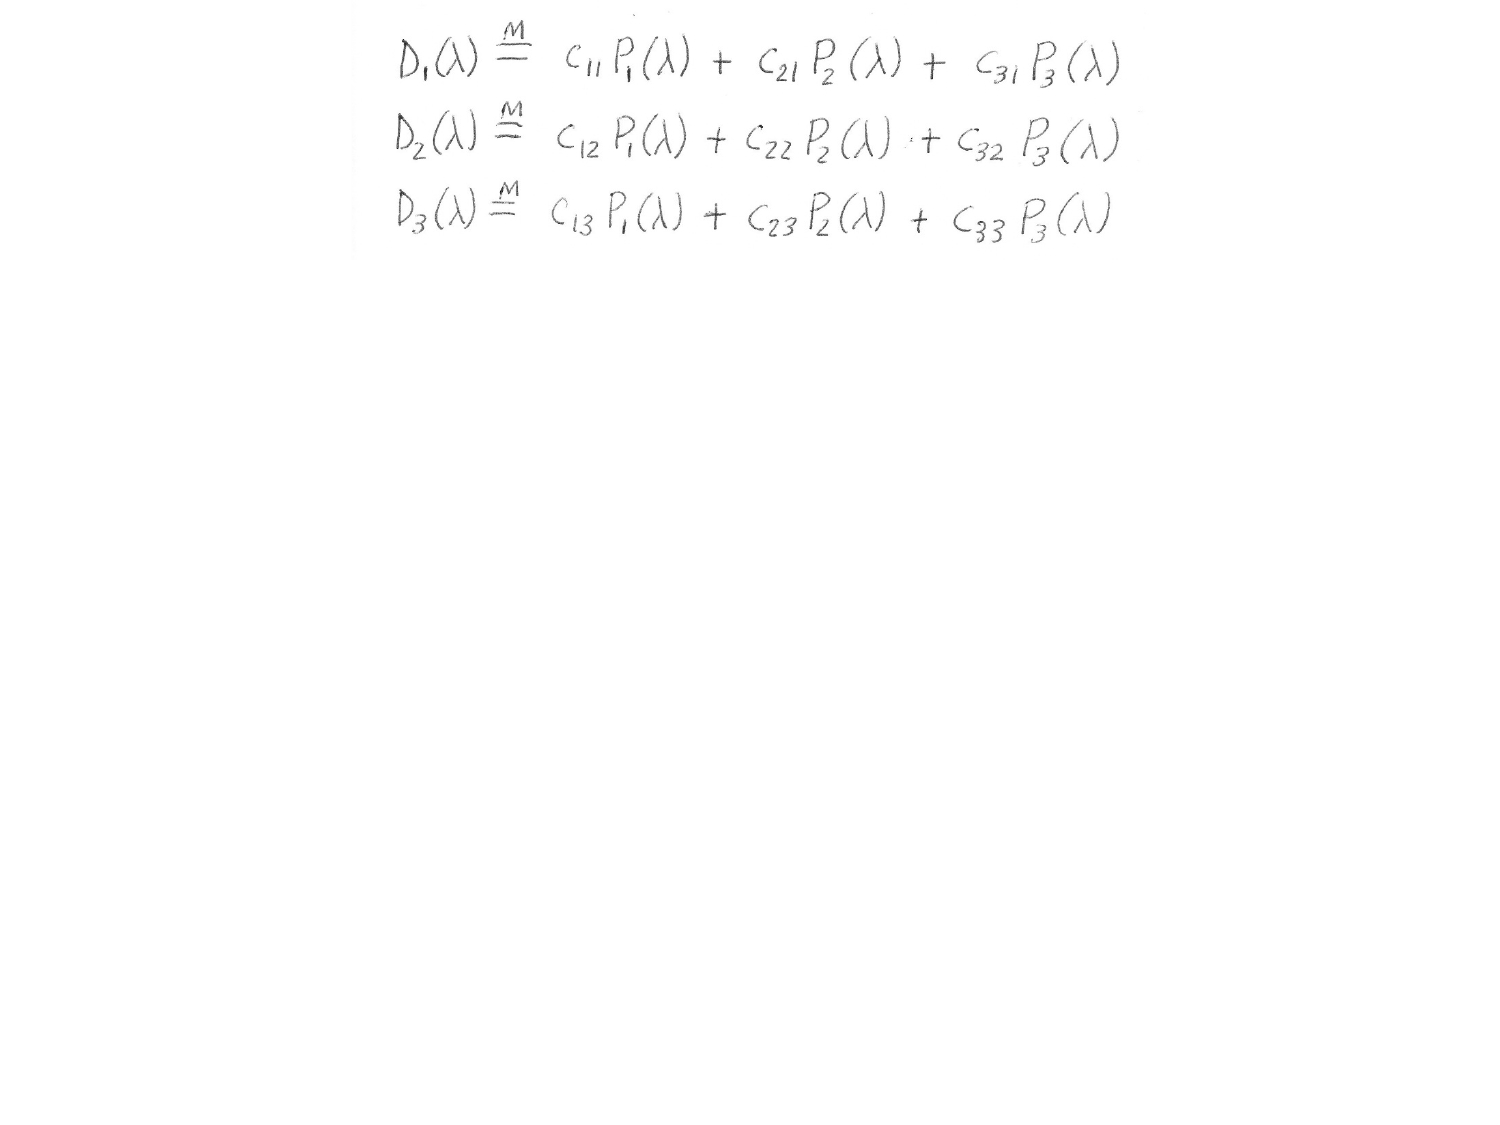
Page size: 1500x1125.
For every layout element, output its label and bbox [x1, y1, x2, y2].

picture [351, 0, 1149, 261]
